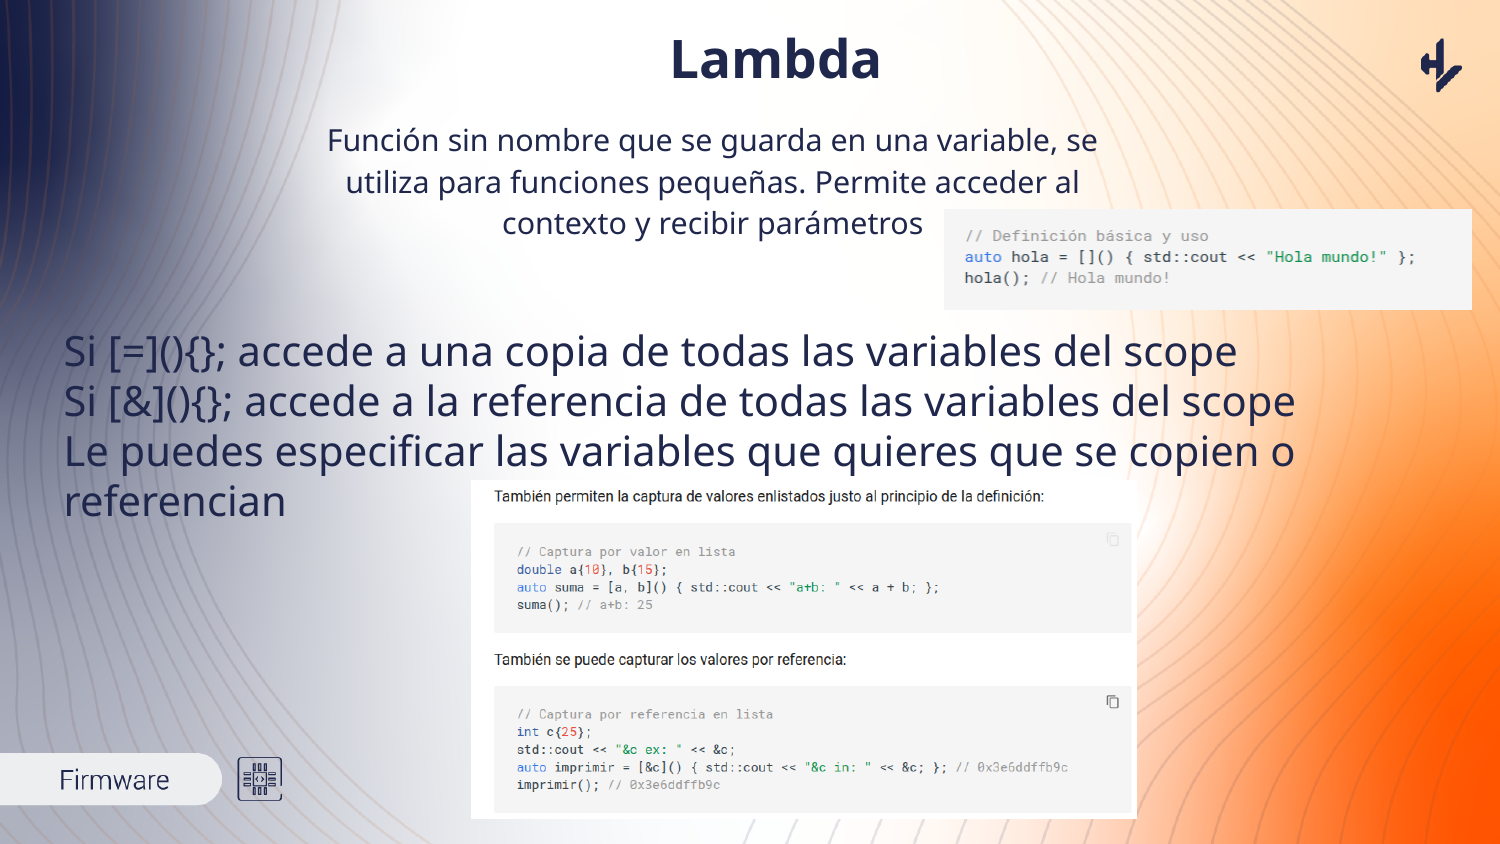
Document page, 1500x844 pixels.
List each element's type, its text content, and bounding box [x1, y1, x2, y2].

subtitle Función sin nombre que se guarda en una variable, se utiliza para funciones pequeñas. Permite acceder al contexto y recibir parámetros [277, 100, 1149, 257]
title Lambda [77, 10, 1476, 104]
picture [0, 0, 1500, 844]
text_box Si [=](){}; accede a una copia de todas las variables del scope Si [&](){}; accede a la referencia de todas las variables del scope Le puedes especificar las variables que quieres que se copien o referencian [48, 309, 1424, 376]
